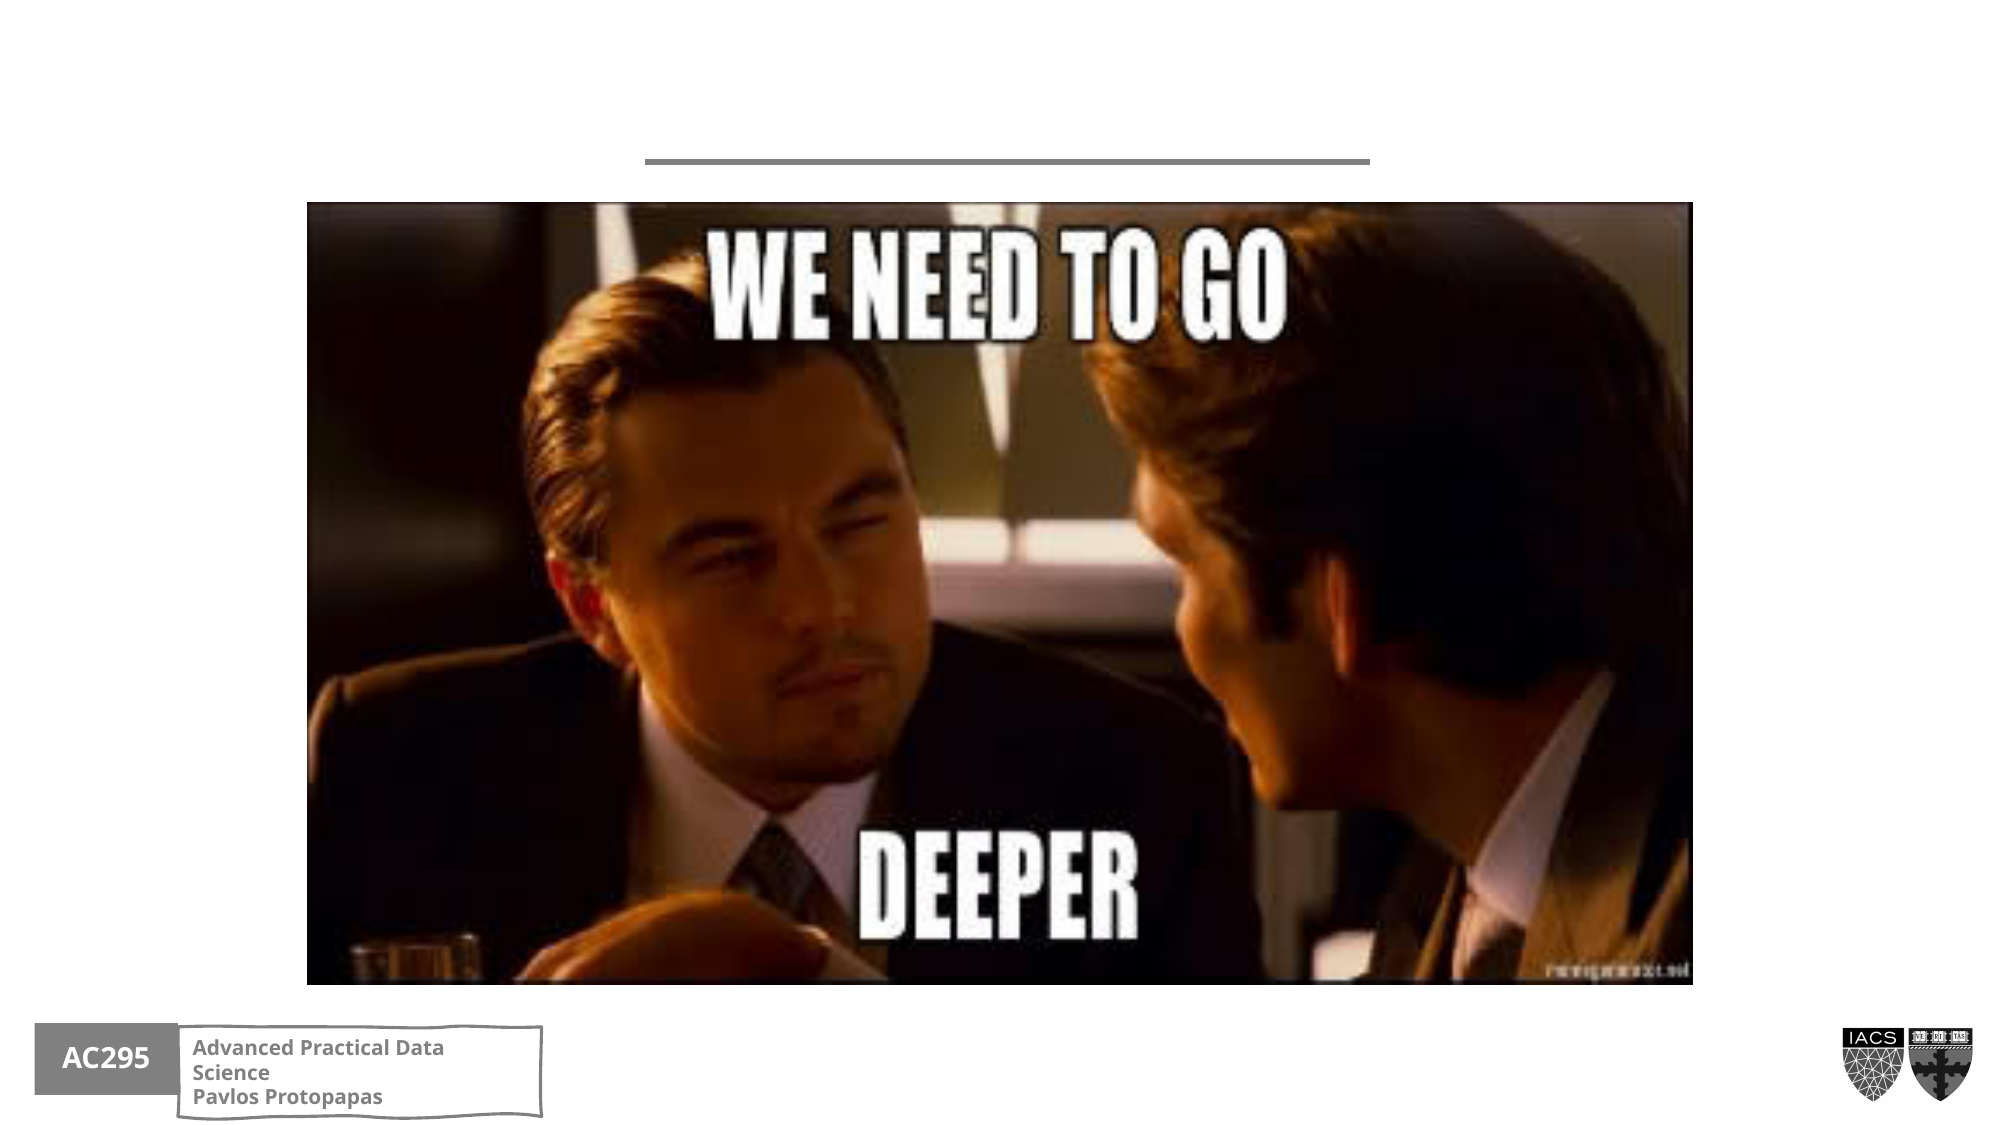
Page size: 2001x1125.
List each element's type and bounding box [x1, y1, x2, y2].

picture [307, 201, 1693, 985]
picture [1838, 1023, 1977, 1107]
